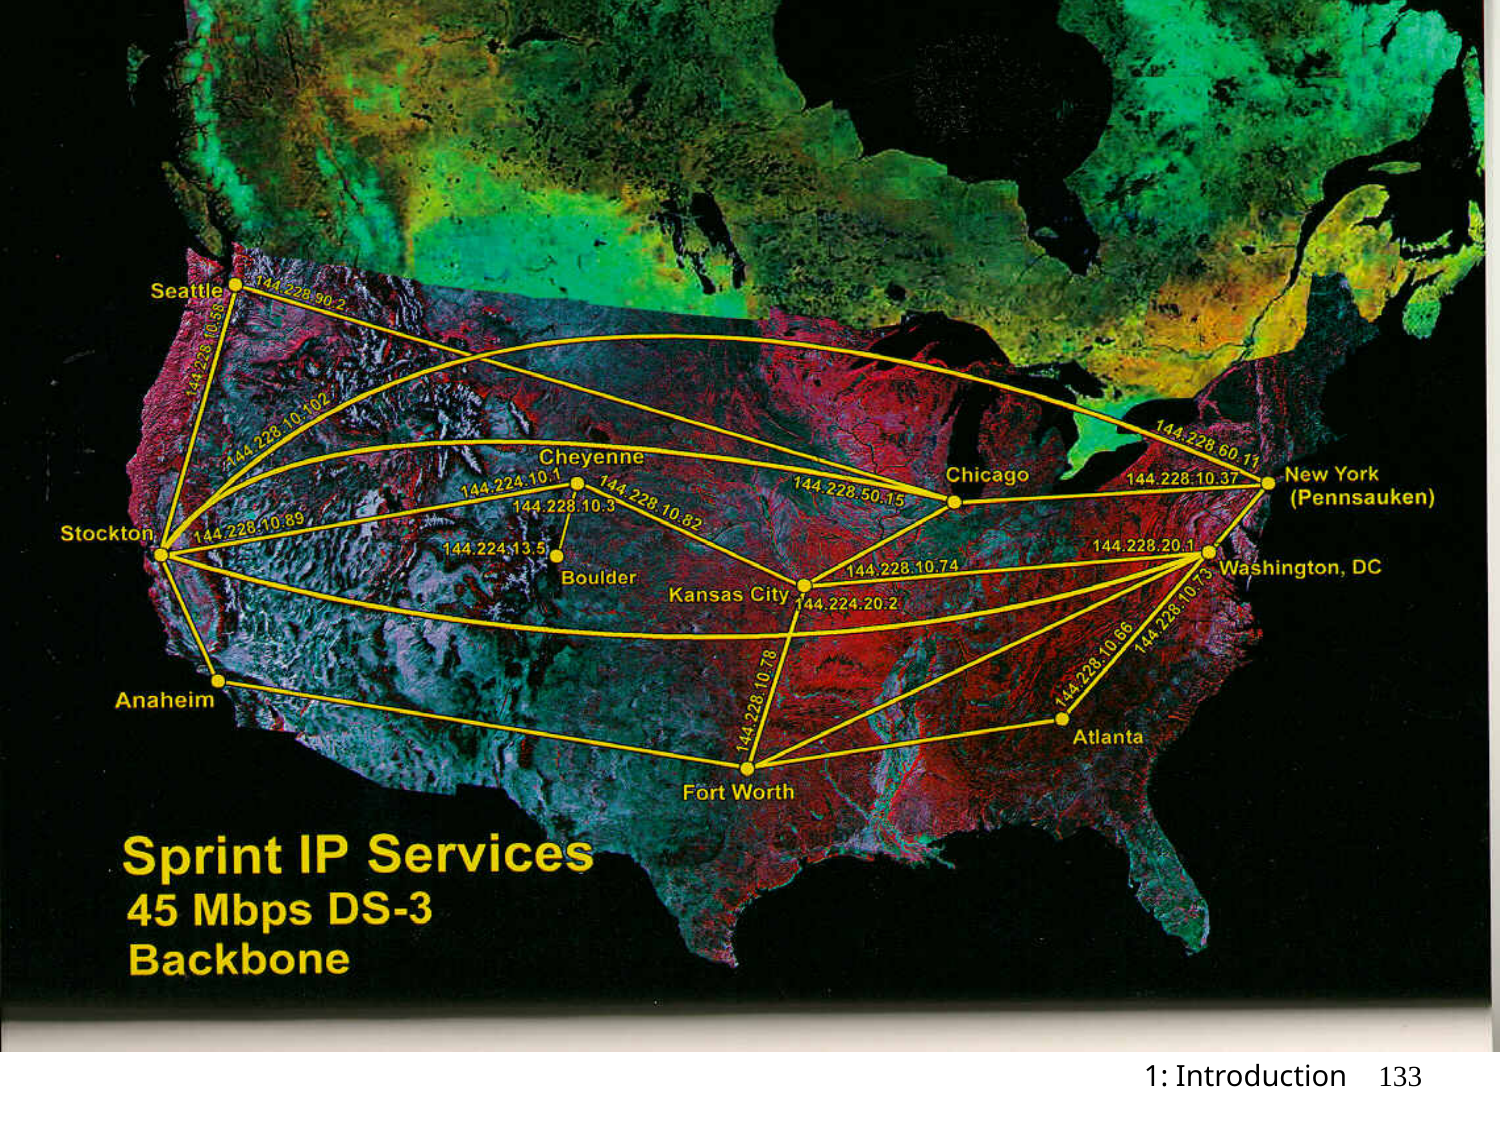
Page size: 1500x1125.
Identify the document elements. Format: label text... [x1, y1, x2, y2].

footer 1: Introduction [887, 1060, 1362, 1125]
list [0, 0, 1500, 1052]
slide_number 133 [1362, 1060, 1438, 1125]
